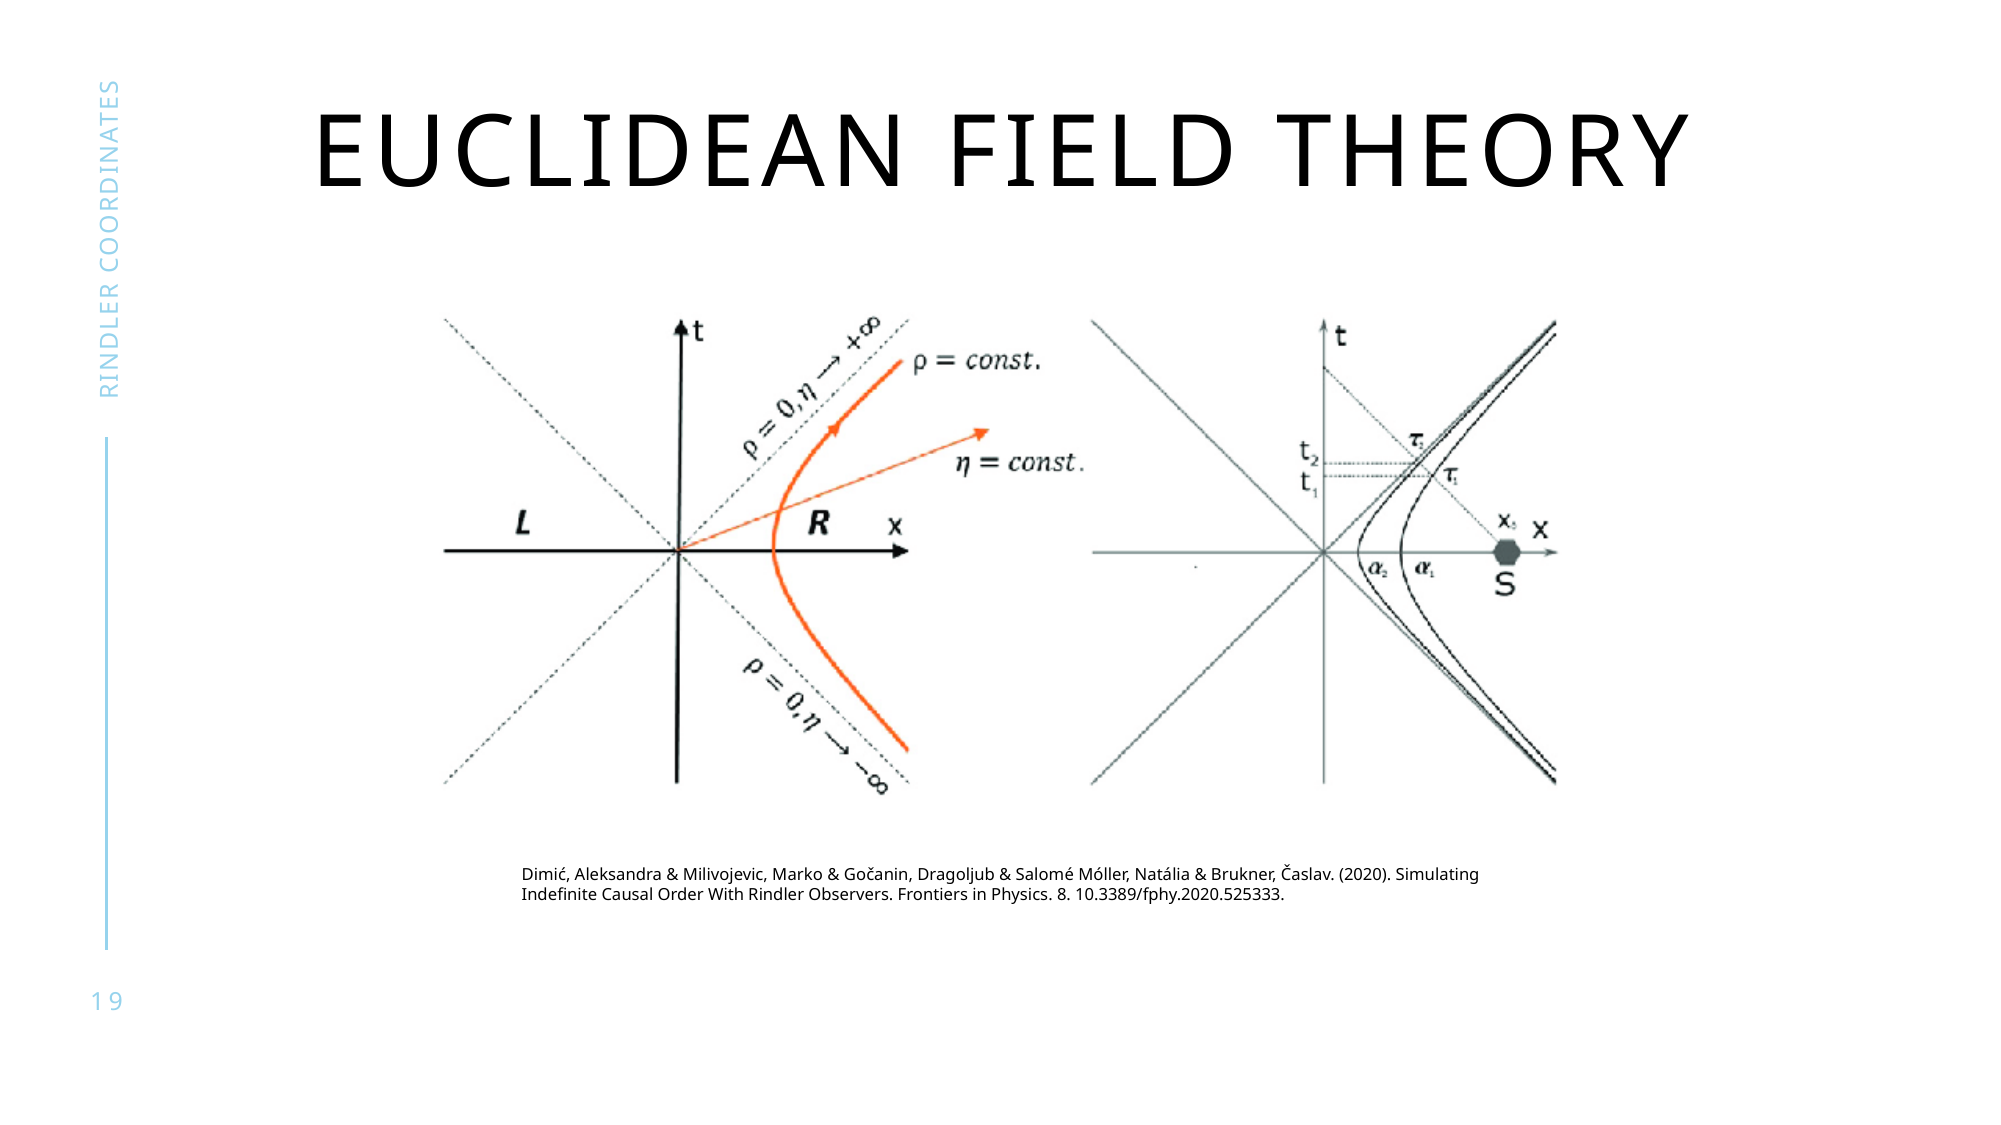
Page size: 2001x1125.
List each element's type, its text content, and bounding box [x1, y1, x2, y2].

text_box [195, 286, 1808, 1001]
footer Rindler Coordinates [90, 55, 125, 400]
title Euclidean Field Theory [195, 99, 1808, 250]
picture [437, 298, 1572, 823]
slide_number 19 [68, 987, 144, 1018]
text_box Dimić, Aleksandra & Milivojevic, Marko & Gočanin, Dragoljub & Salomé Móller, Natália & Brukner, Časlav. (2020). Simulating Indefinite Causal Order With Rindler Observers. Frontiers in Physics. 8. 10.3389/fphy.2020.525333. [506, 856, 1502, 911]
